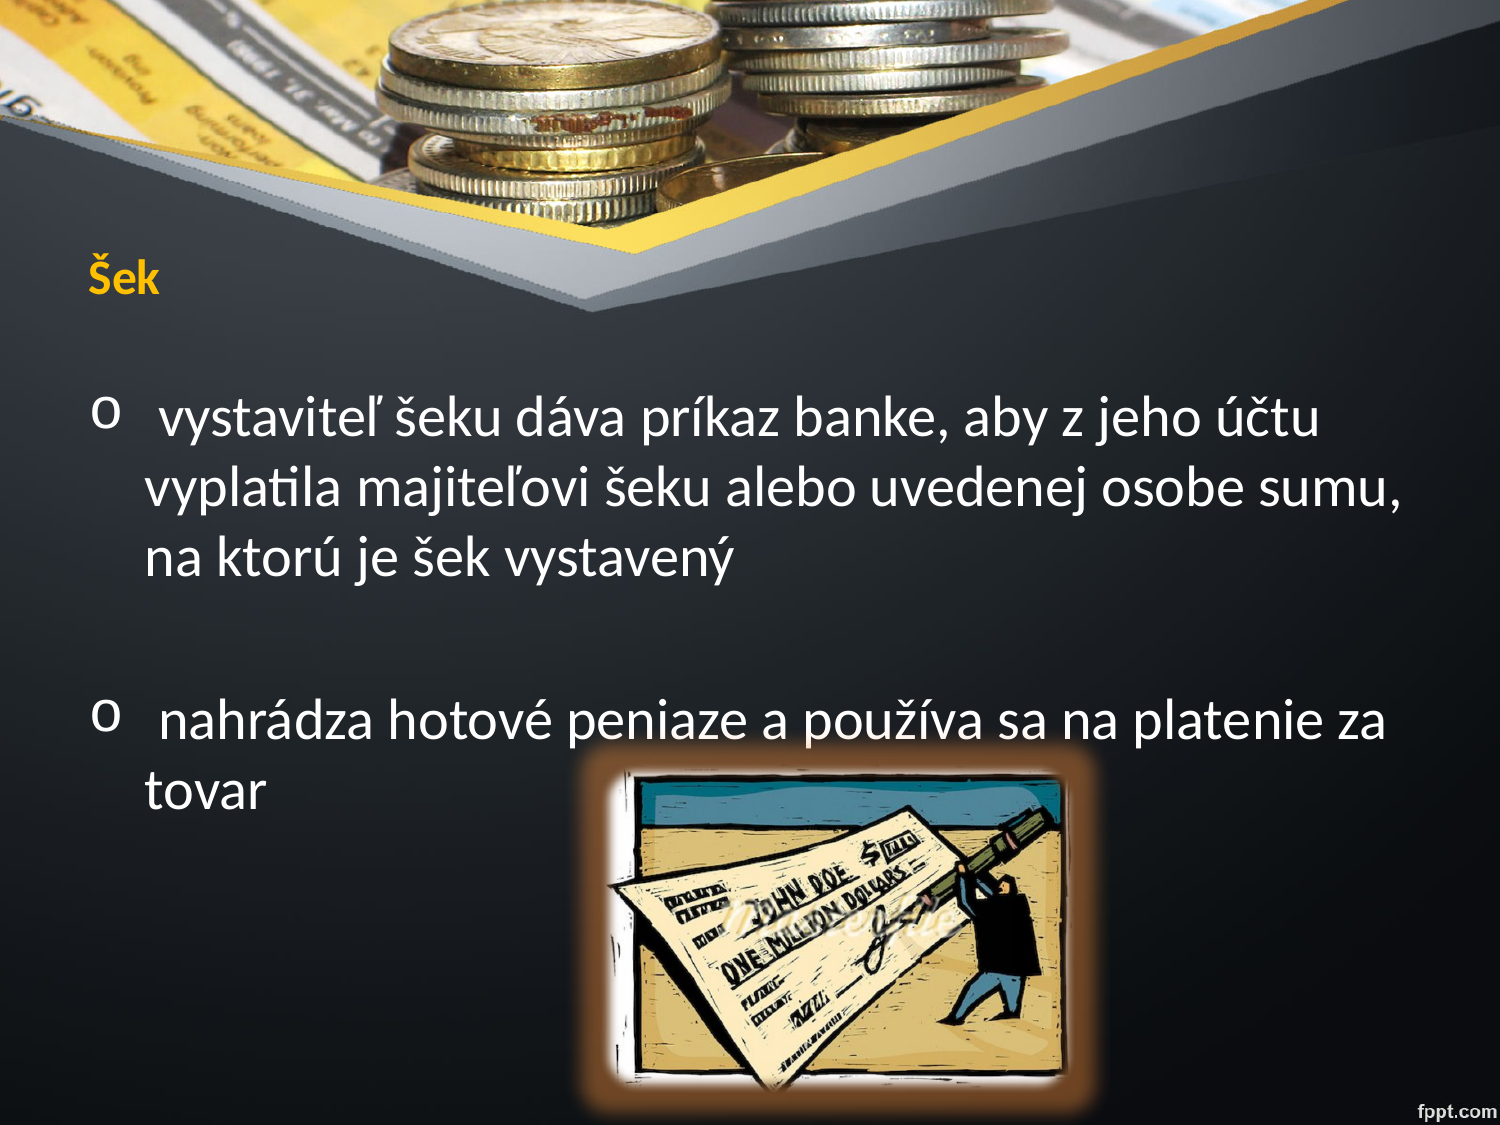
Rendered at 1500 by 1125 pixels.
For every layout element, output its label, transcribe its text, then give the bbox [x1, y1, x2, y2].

list vystaviteľ šeku dáva príkaz banke, aby z jeho účtu vyplatila majiteľovi šeku alebo uvedenej osobe sumu, na ktorú je šek vystavený nahrádza hotové peniaze a používa sa na platenie za tovar [73, 370, 1424, 1014]
title Šek [73, 236, 1424, 312]
picture [0, 0, 1500, 1125]
